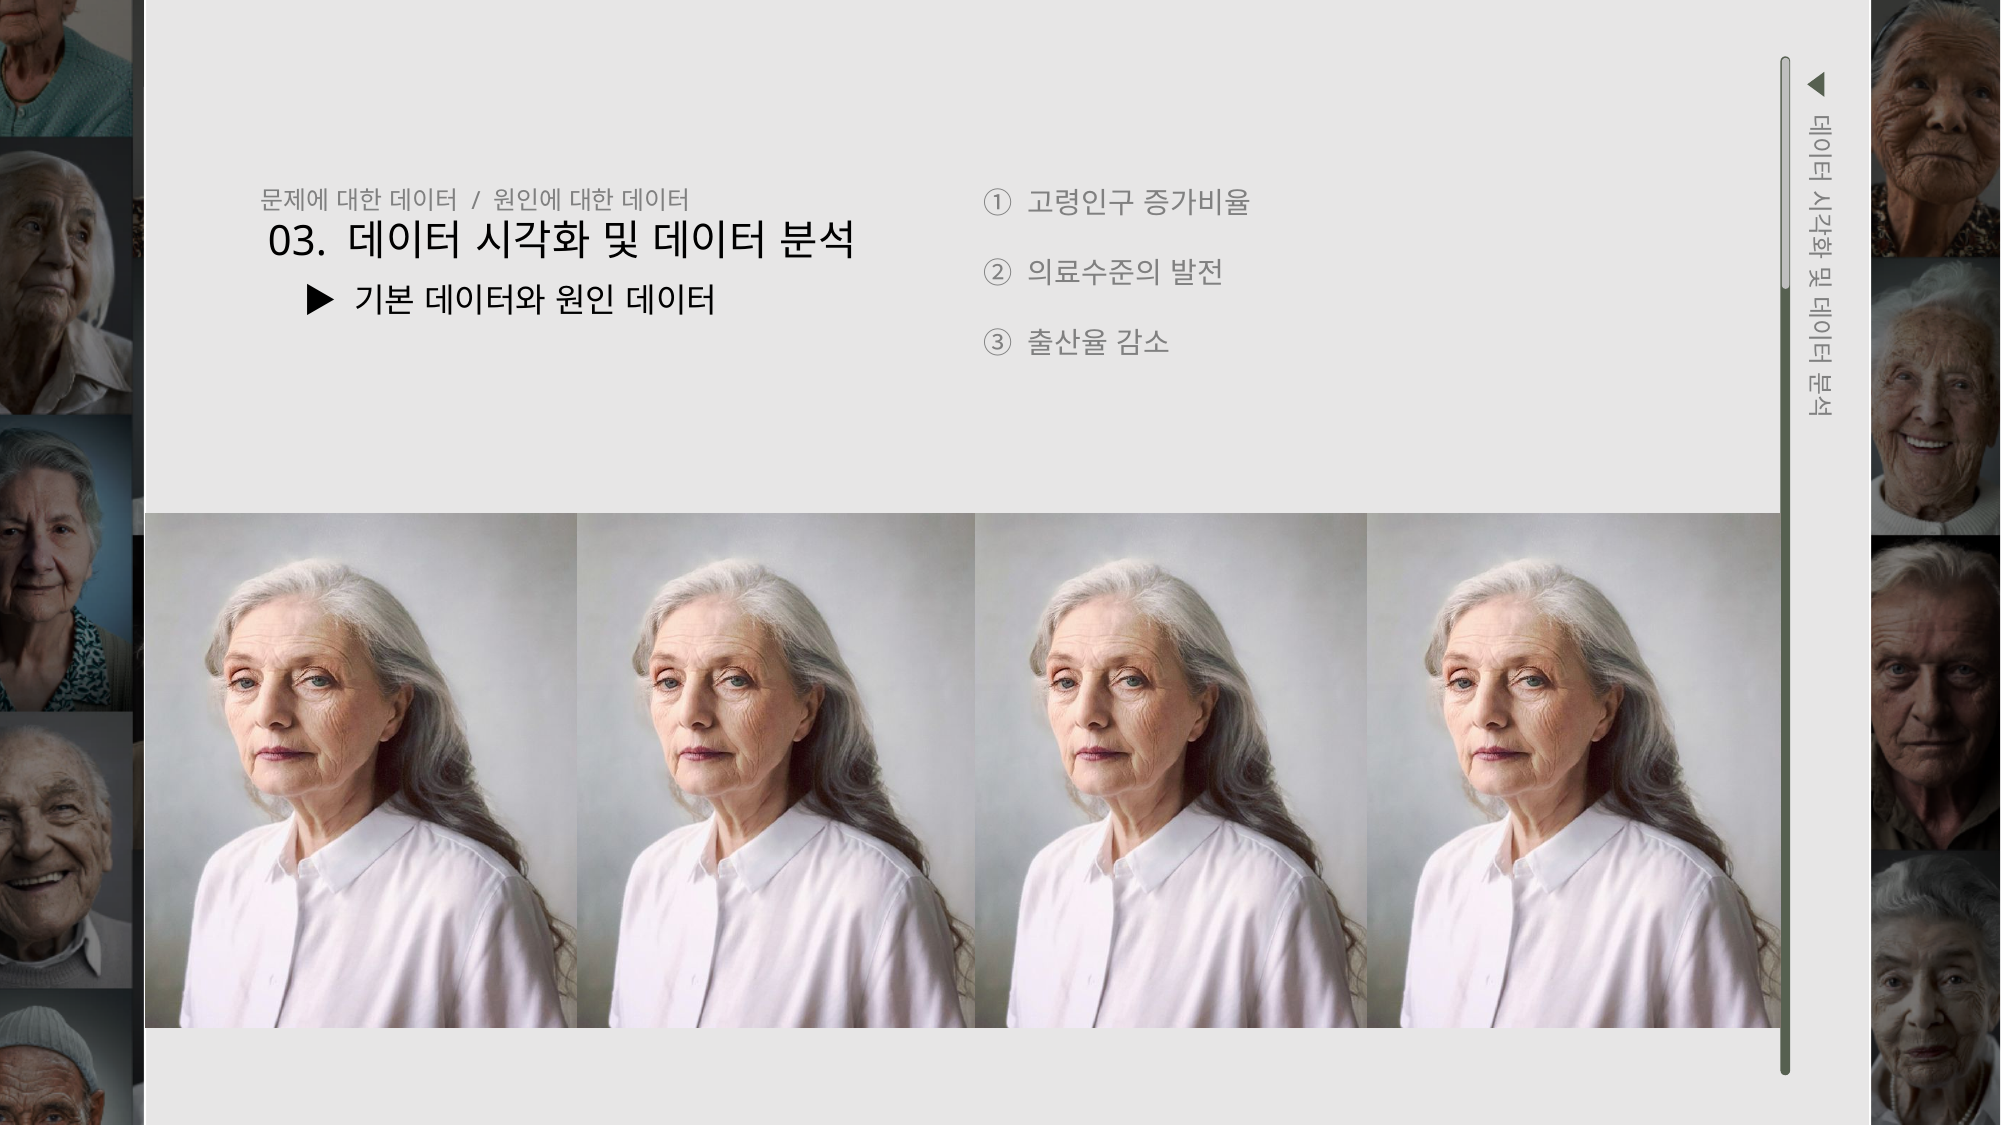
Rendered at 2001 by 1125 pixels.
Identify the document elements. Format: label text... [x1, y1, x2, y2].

text_box 03. 데이터 시각화 및 데이터 분석 [253, 206, 968, 271]
text_box ① 고령인구 증가비율 ② 의료수준의 발전 ③ 출산율 감소 [968, 176, 1701, 367]
text_box [1780, 56, 1791, 290]
text_box [1805, 69, 1826, 99]
picture [145, 513, 1781, 1028]
picture [0, 0, 144, 1125]
text_box [1779, 55, 1792, 1077]
text_box [143, 0, 1872, 1125]
text_box 문제에 대한 데이터 / 원인에 대한 데이터 [245, 177, 849, 222]
text_box 데이터 시각화 및 데이터 분석 [1783, 100, 1845, 741]
text_box ▶ 기본 데이터와 원인 데이터 [289, 271, 917, 327]
picture [1872, 0, 2001, 1125]
